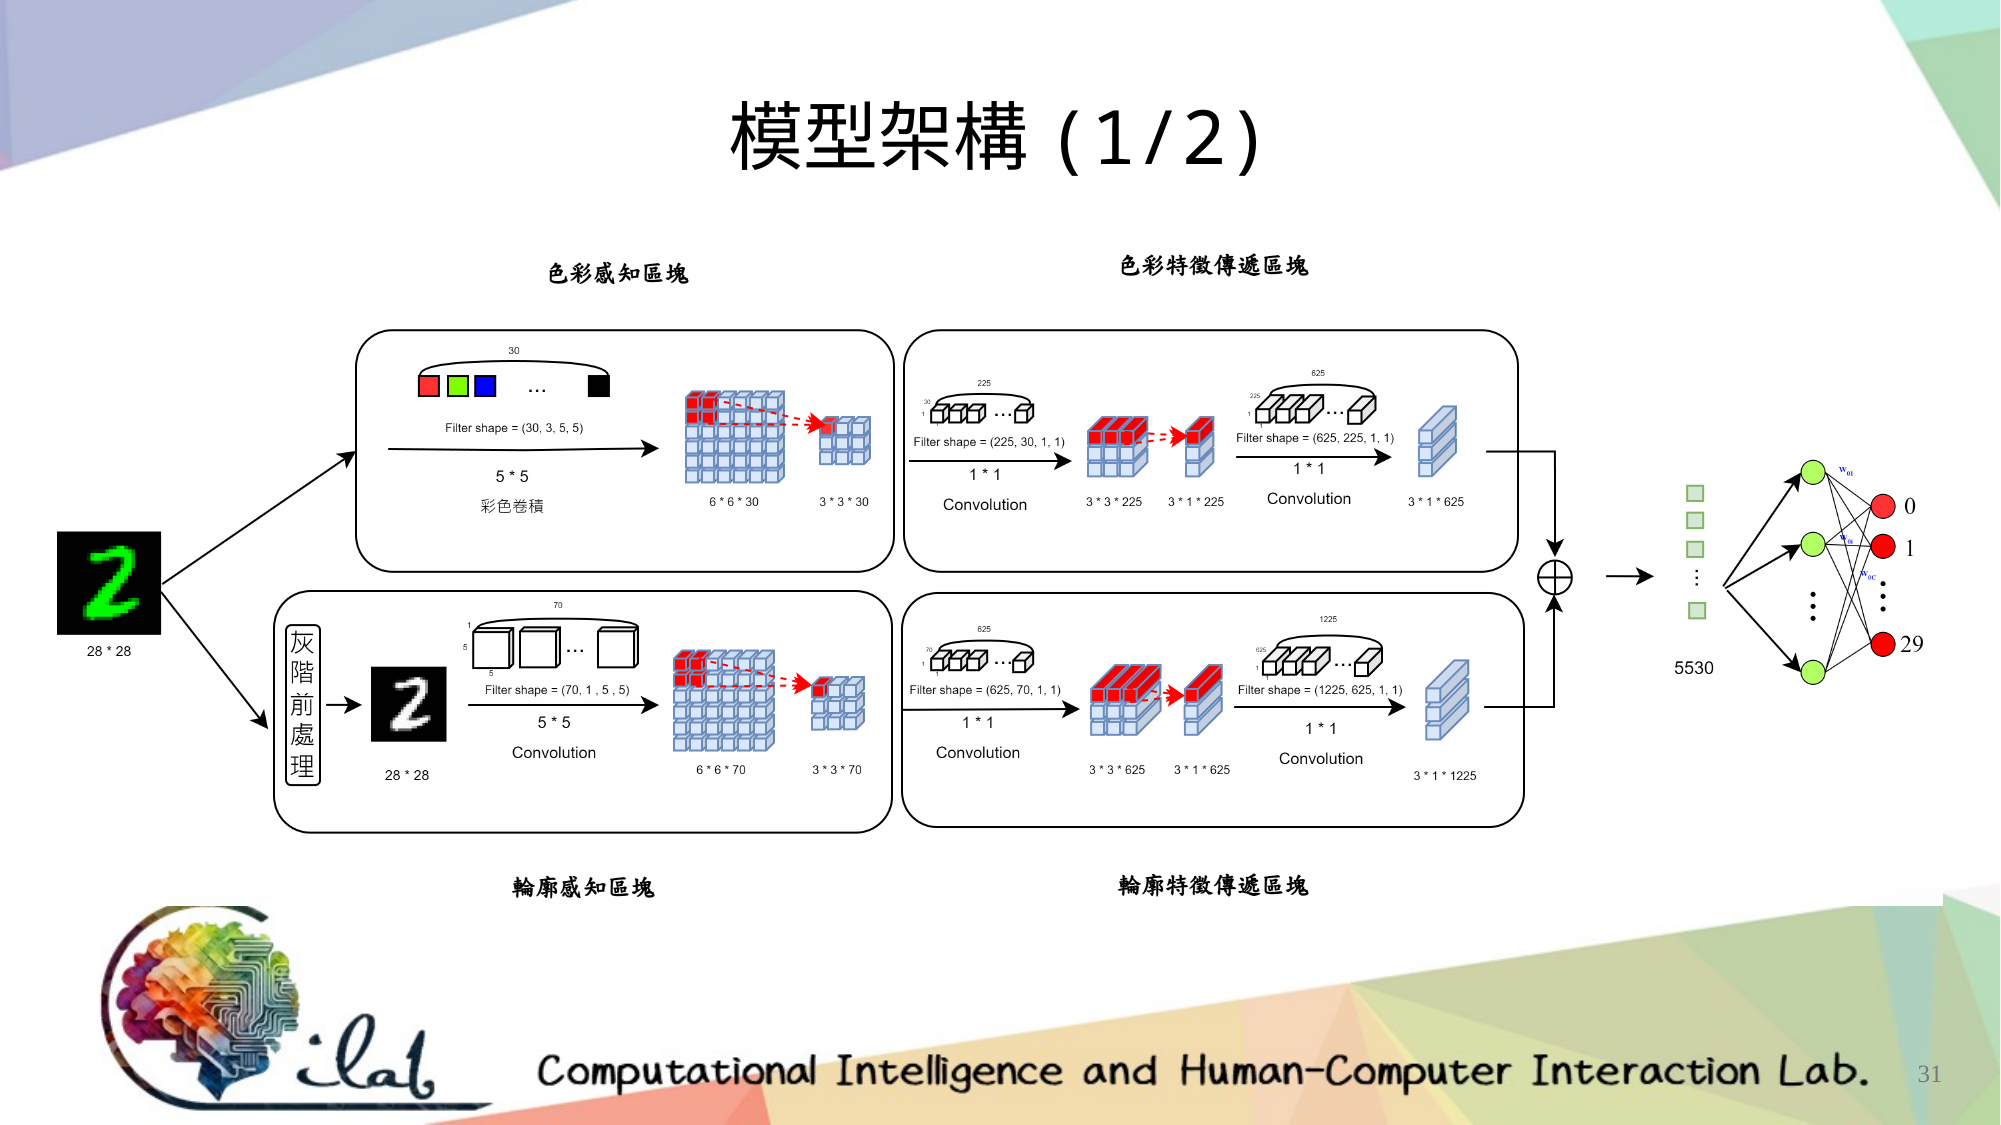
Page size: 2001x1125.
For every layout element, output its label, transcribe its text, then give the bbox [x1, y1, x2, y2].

text_box 模型架構(1/2) [713, 82, 1287, 187]
picture [0, 0, 2001, 1125]
slide_number 31 [1507, 1042, 1958, 1103]
